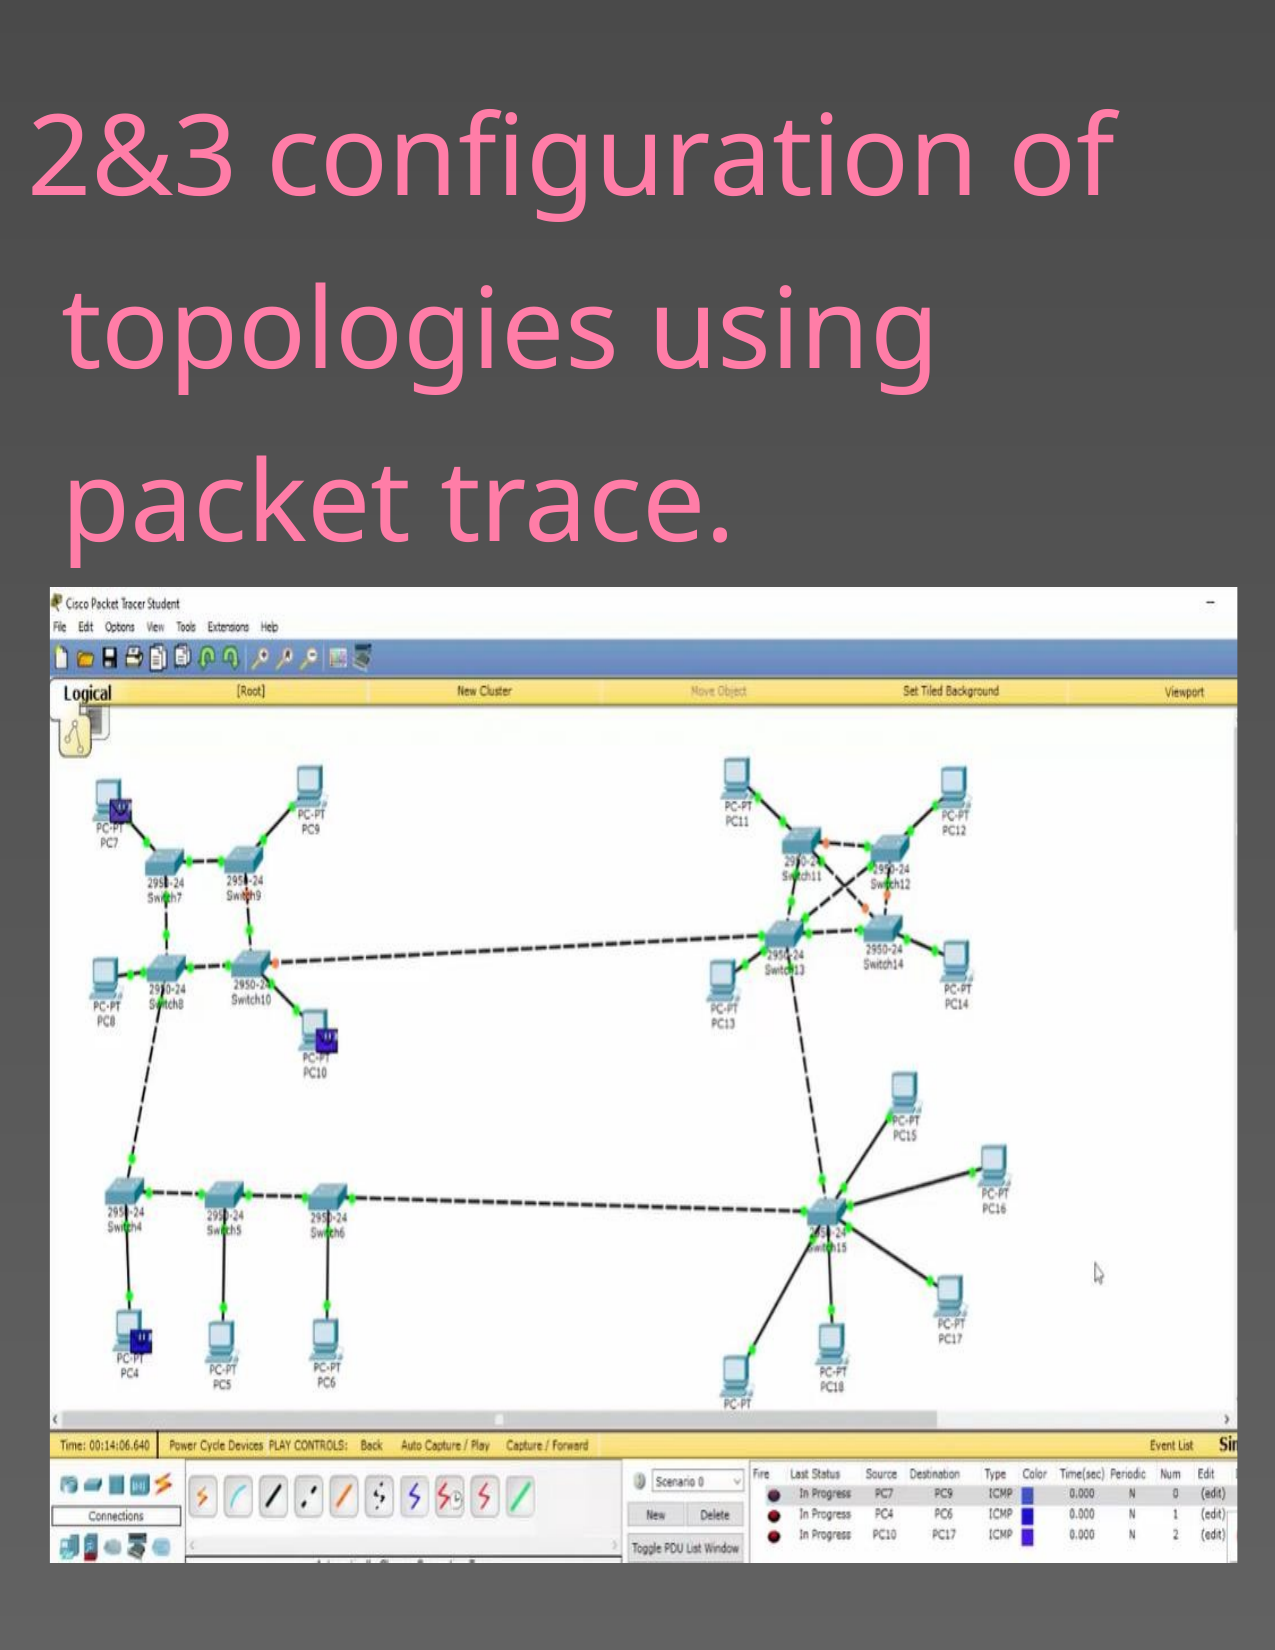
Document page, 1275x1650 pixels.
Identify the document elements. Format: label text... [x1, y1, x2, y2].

title 2&3 configuration of topologies using packet trace. [24, 43, 1200, 564]
text_box [49, 587, 1238, 1563]
